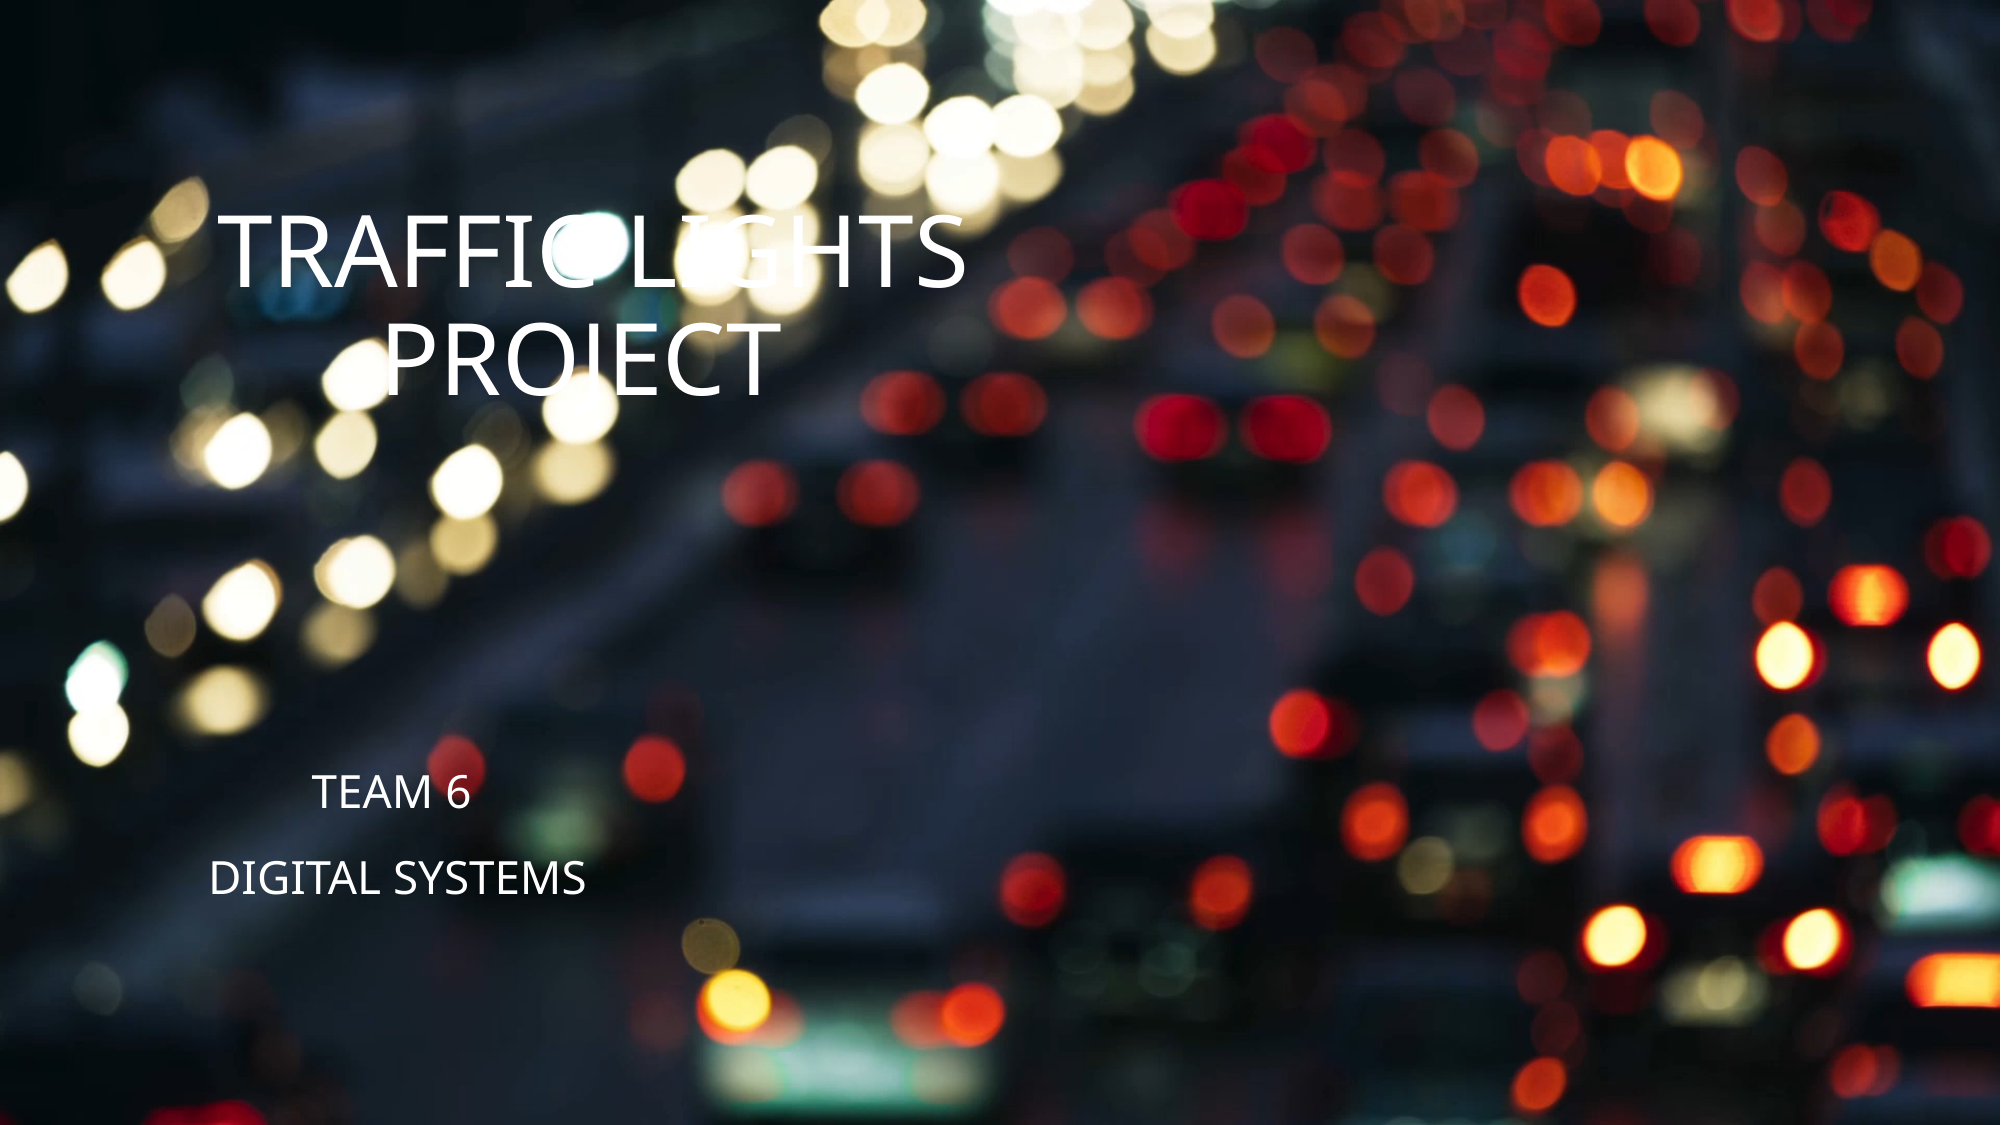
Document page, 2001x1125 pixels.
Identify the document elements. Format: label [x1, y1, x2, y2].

text_box [0, 0, 2000, 1125]
